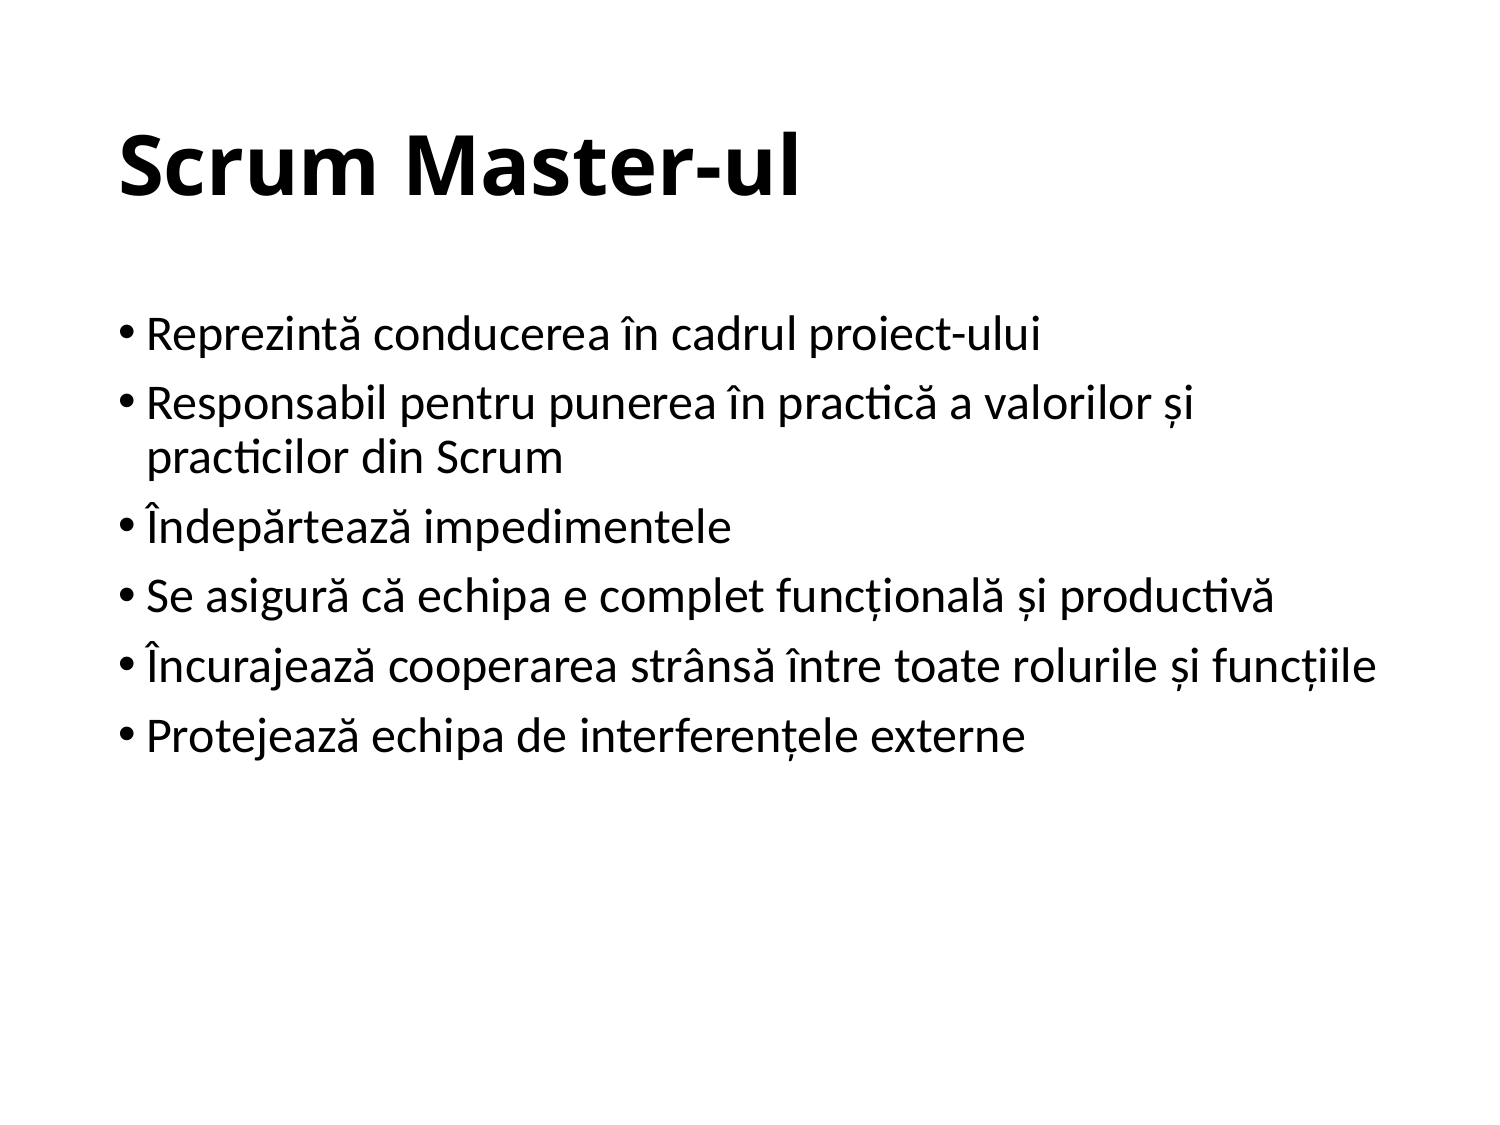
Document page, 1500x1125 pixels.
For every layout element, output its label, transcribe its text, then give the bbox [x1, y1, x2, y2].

title Scrum Master-ul [103, 59, 1397, 278]
list Reprezintă conducerea în cadrul proiect-ului Responsabil pentru punerea în practică a valorilor și practicilor din Scrum Îndepărtează impedimentele Se asigură că echipa e complet funcțională și productivă Încurajează cooperarea strânsă între toate rolurile și funcțiile Protejează echipa de interferențele externe [103, 299, 1397, 1014]
